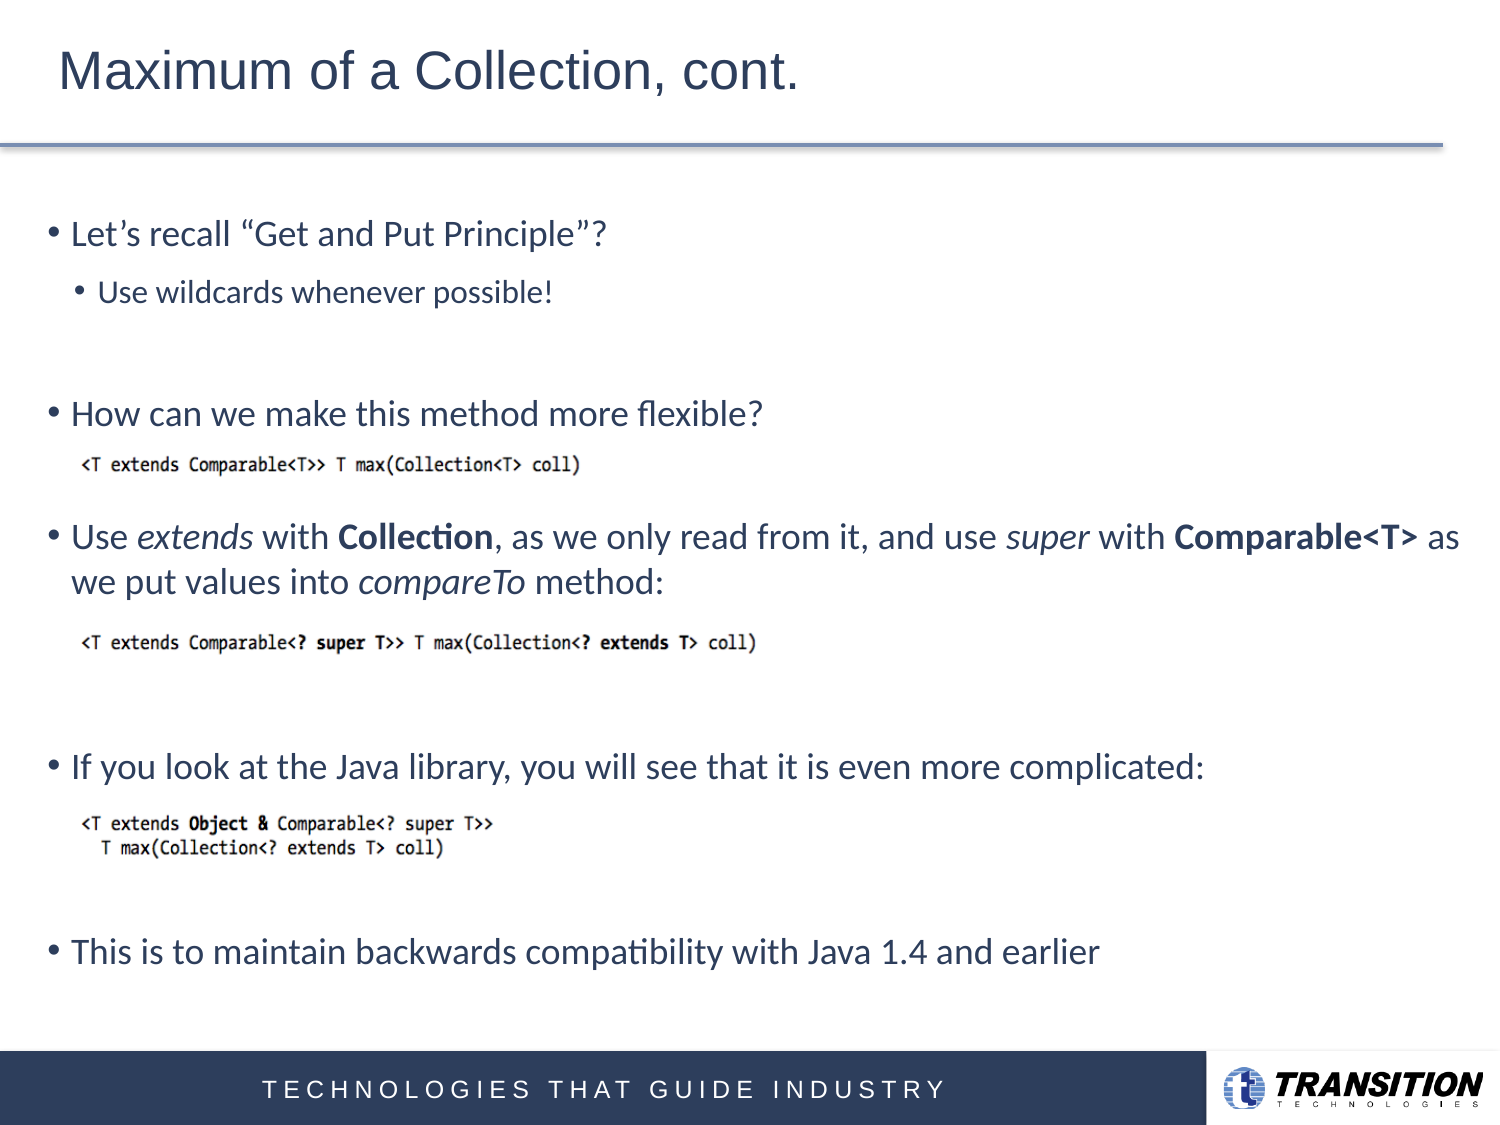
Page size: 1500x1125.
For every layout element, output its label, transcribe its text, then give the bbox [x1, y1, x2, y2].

picture [74, 449, 588, 484]
title Maximum of a Collection, cont. [0, 0, 1500, 145]
picture [74, 805, 501, 867]
list Let’s recall “Get and Put Principle”? Use wildcards whenever possible! How can we make this method more flexible? Use extends with Collection, as we only read from it, and use super with Comparable<T> as we put values into compareTo method: If you look at the Java library, you will see that it is even more complicated: This is to maintain backwards compatibility with Java 1.4 and earlier [0, 201, 1500, 997]
picture [74, 626, 761, 663]
